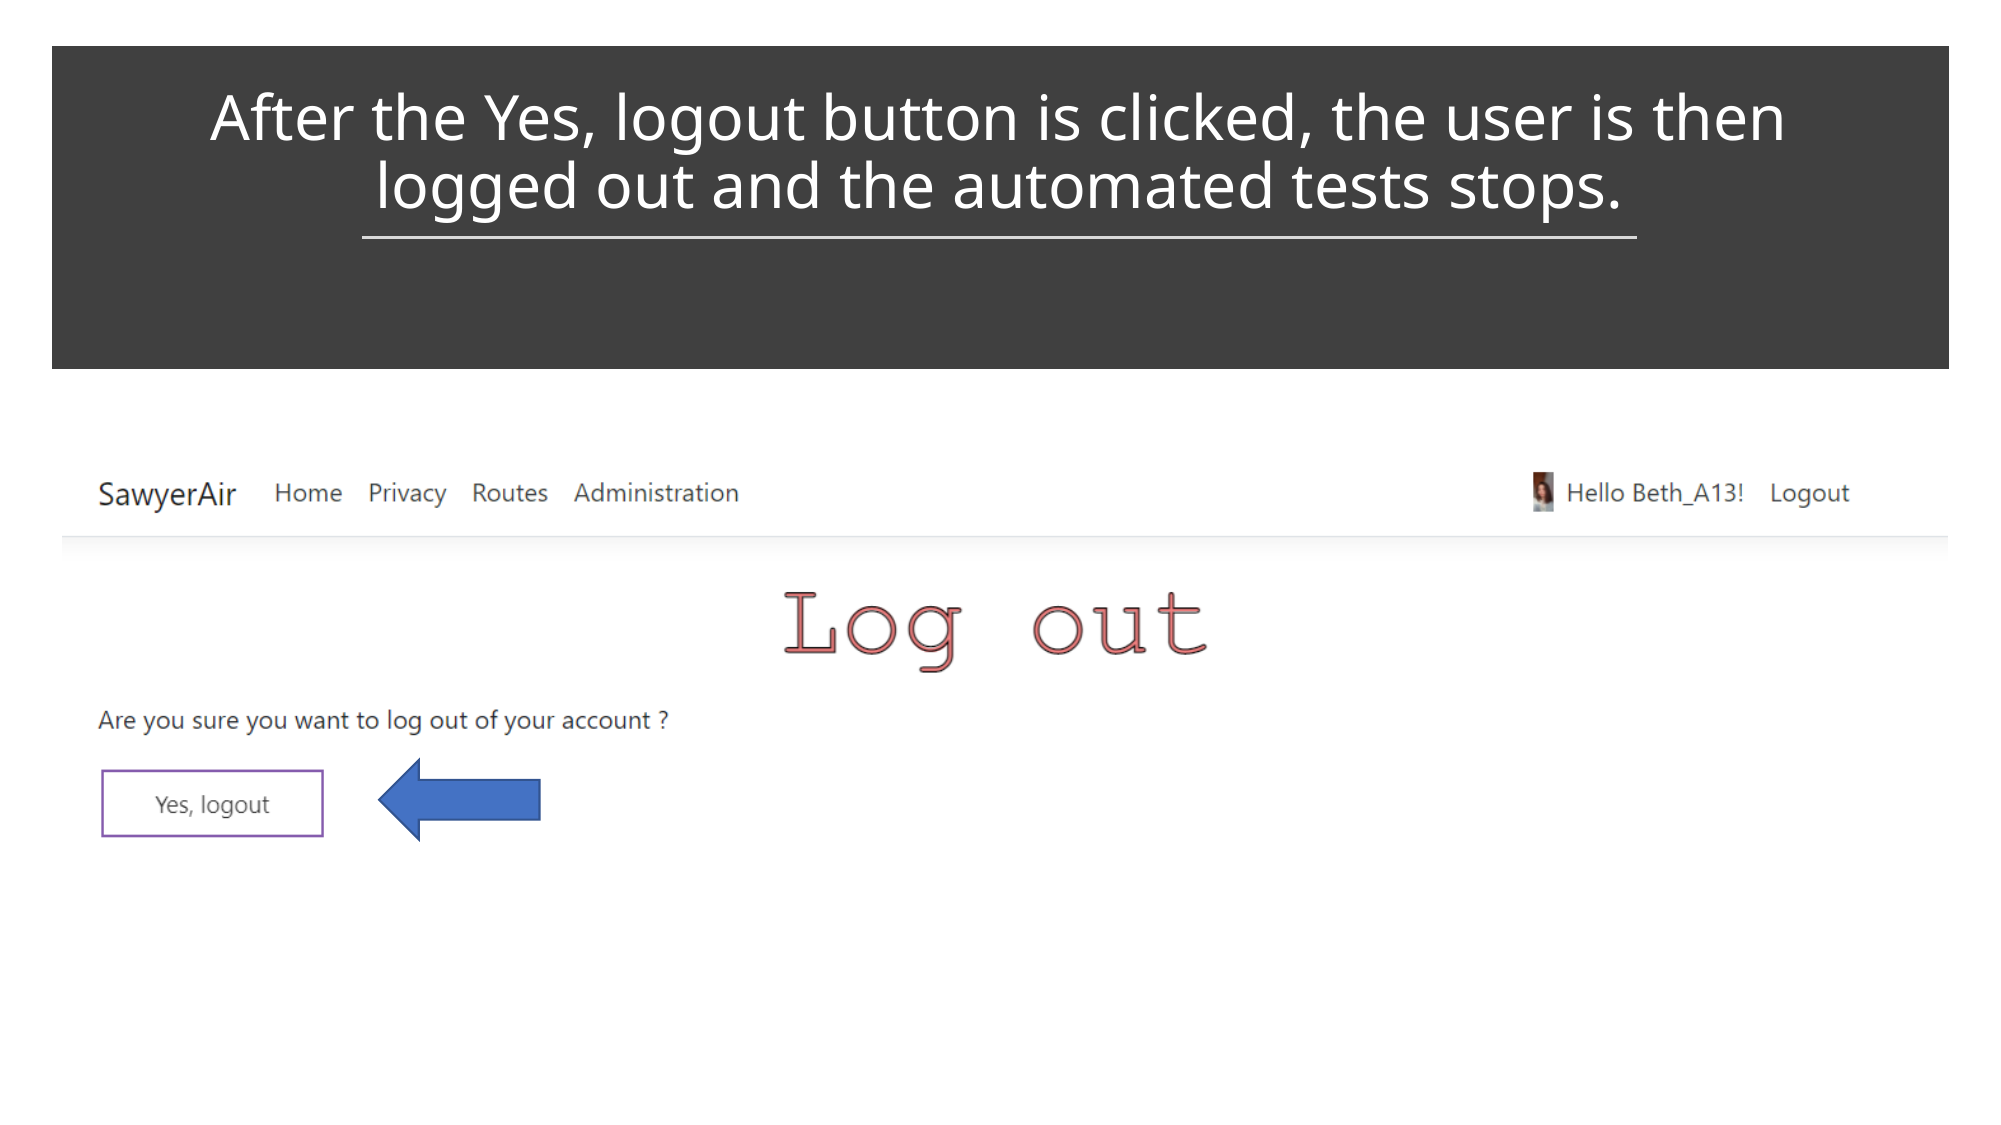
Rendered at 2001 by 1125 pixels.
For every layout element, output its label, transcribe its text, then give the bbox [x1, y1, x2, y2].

text_box [61, 55, 1939, 360]
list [61, 462, 1948, 855]
title After the Yes, logout button is clicked, the user is then logged out and the automated tests stops. [86, 76, 1914, 230]
